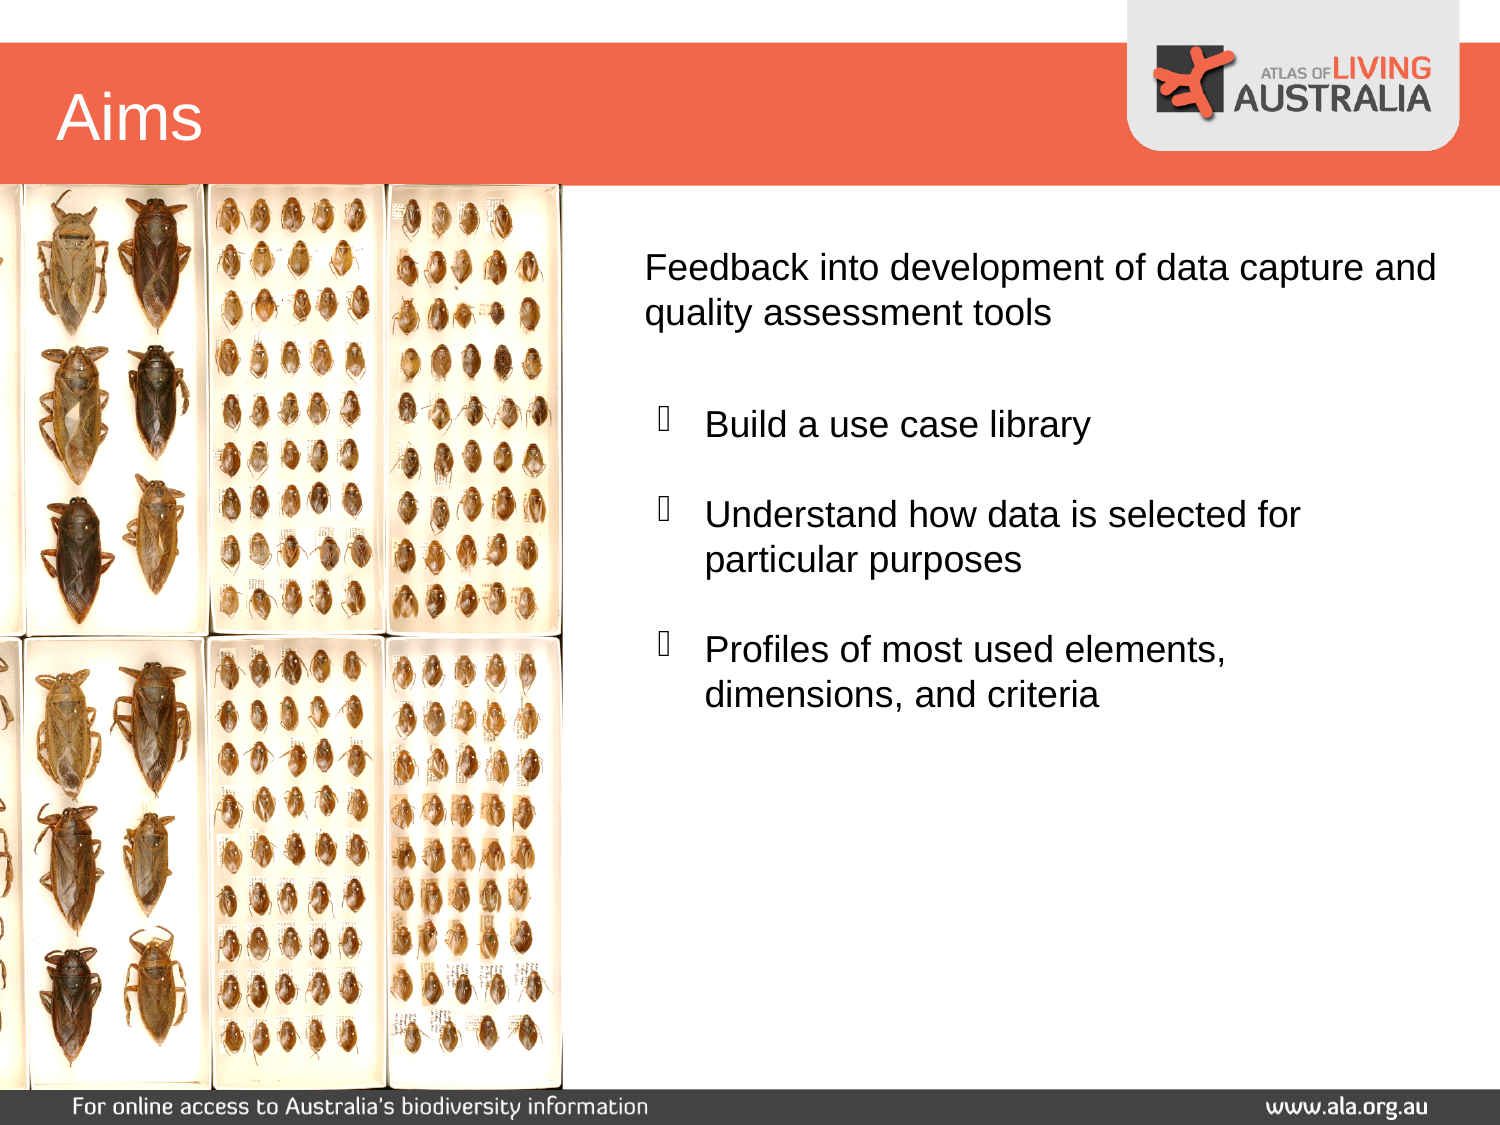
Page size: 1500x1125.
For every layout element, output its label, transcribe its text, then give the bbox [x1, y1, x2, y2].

picture [72, 1094, 1428, 1120]
picture [0, 184, 563, 1090]
title Aims [40, 42, 1085, 185]
text_box Build a use case library Understand how data is selected for particular purposes Profiles of most used elements, dimensions, and criteria [642, 392, 1451, 723]
picture [1127, 0, 1460, 151]
text_box Feedback into development of data capture and quality assessment tools [629, 235, 1464, 341]
